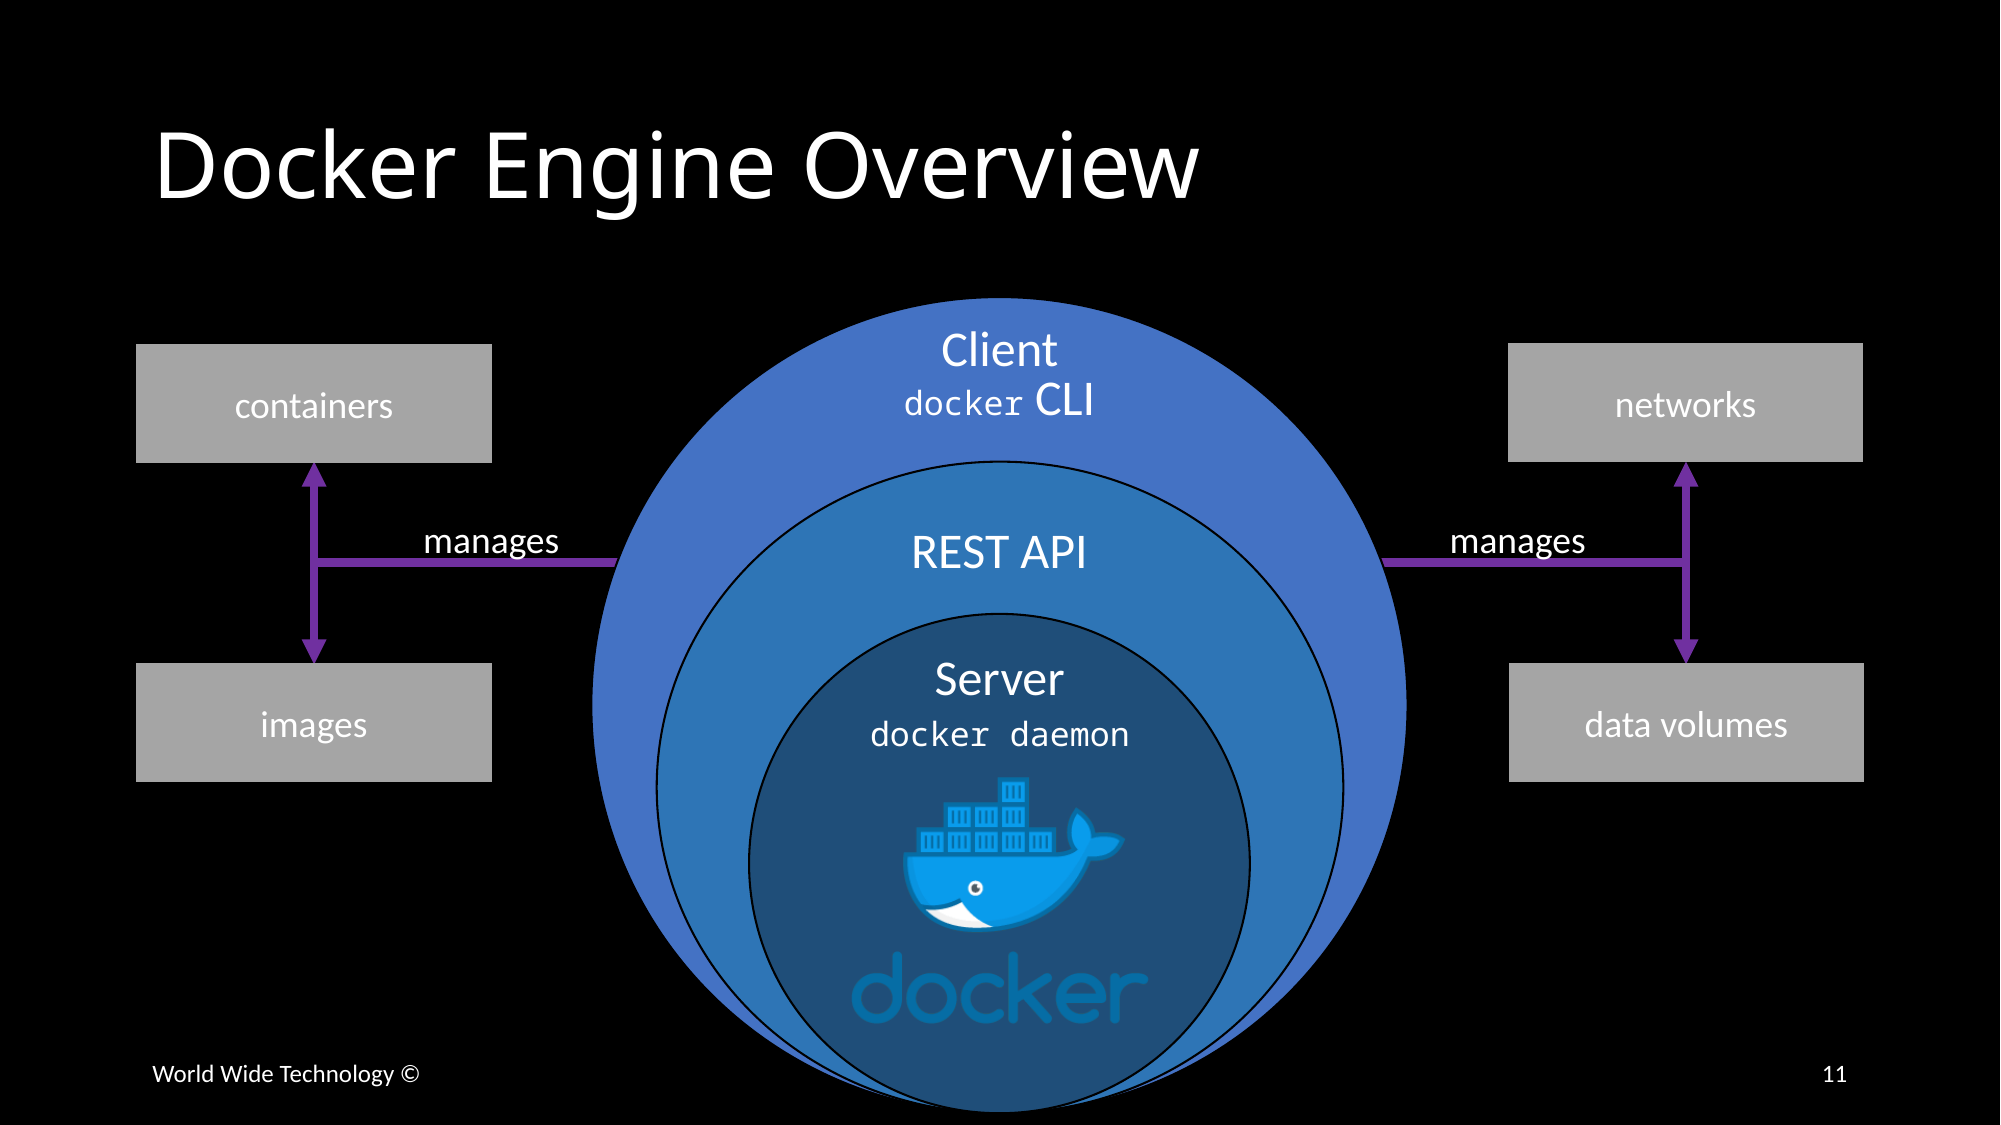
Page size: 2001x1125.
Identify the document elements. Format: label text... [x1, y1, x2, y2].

text_box manages [1434, 508, 1601, 562]
text_box manages [408, 508, 575, 562]
title Docker Engine Overview [137, 59, 1863, 278]
text_box manages [1434, 563, 1601, 569]
text_box networks [1508, 343, 1863, 462]
text_box manages [408, 563, 575, 569]
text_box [591, 297, 1408, 1114]
slide_number 11 [1412, 1042, 1863, 1103]
text_box containers [136, 344, 492, 463]
text_box data volumes [1509, 663, 1864, 782]
slide_number World Wide Technology © [137, 1042, 588, 1103]
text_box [749, 613, 1250, 1114]
text_box images [136, 663, 492, 782]
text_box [656, 461, 1344, 1114]
